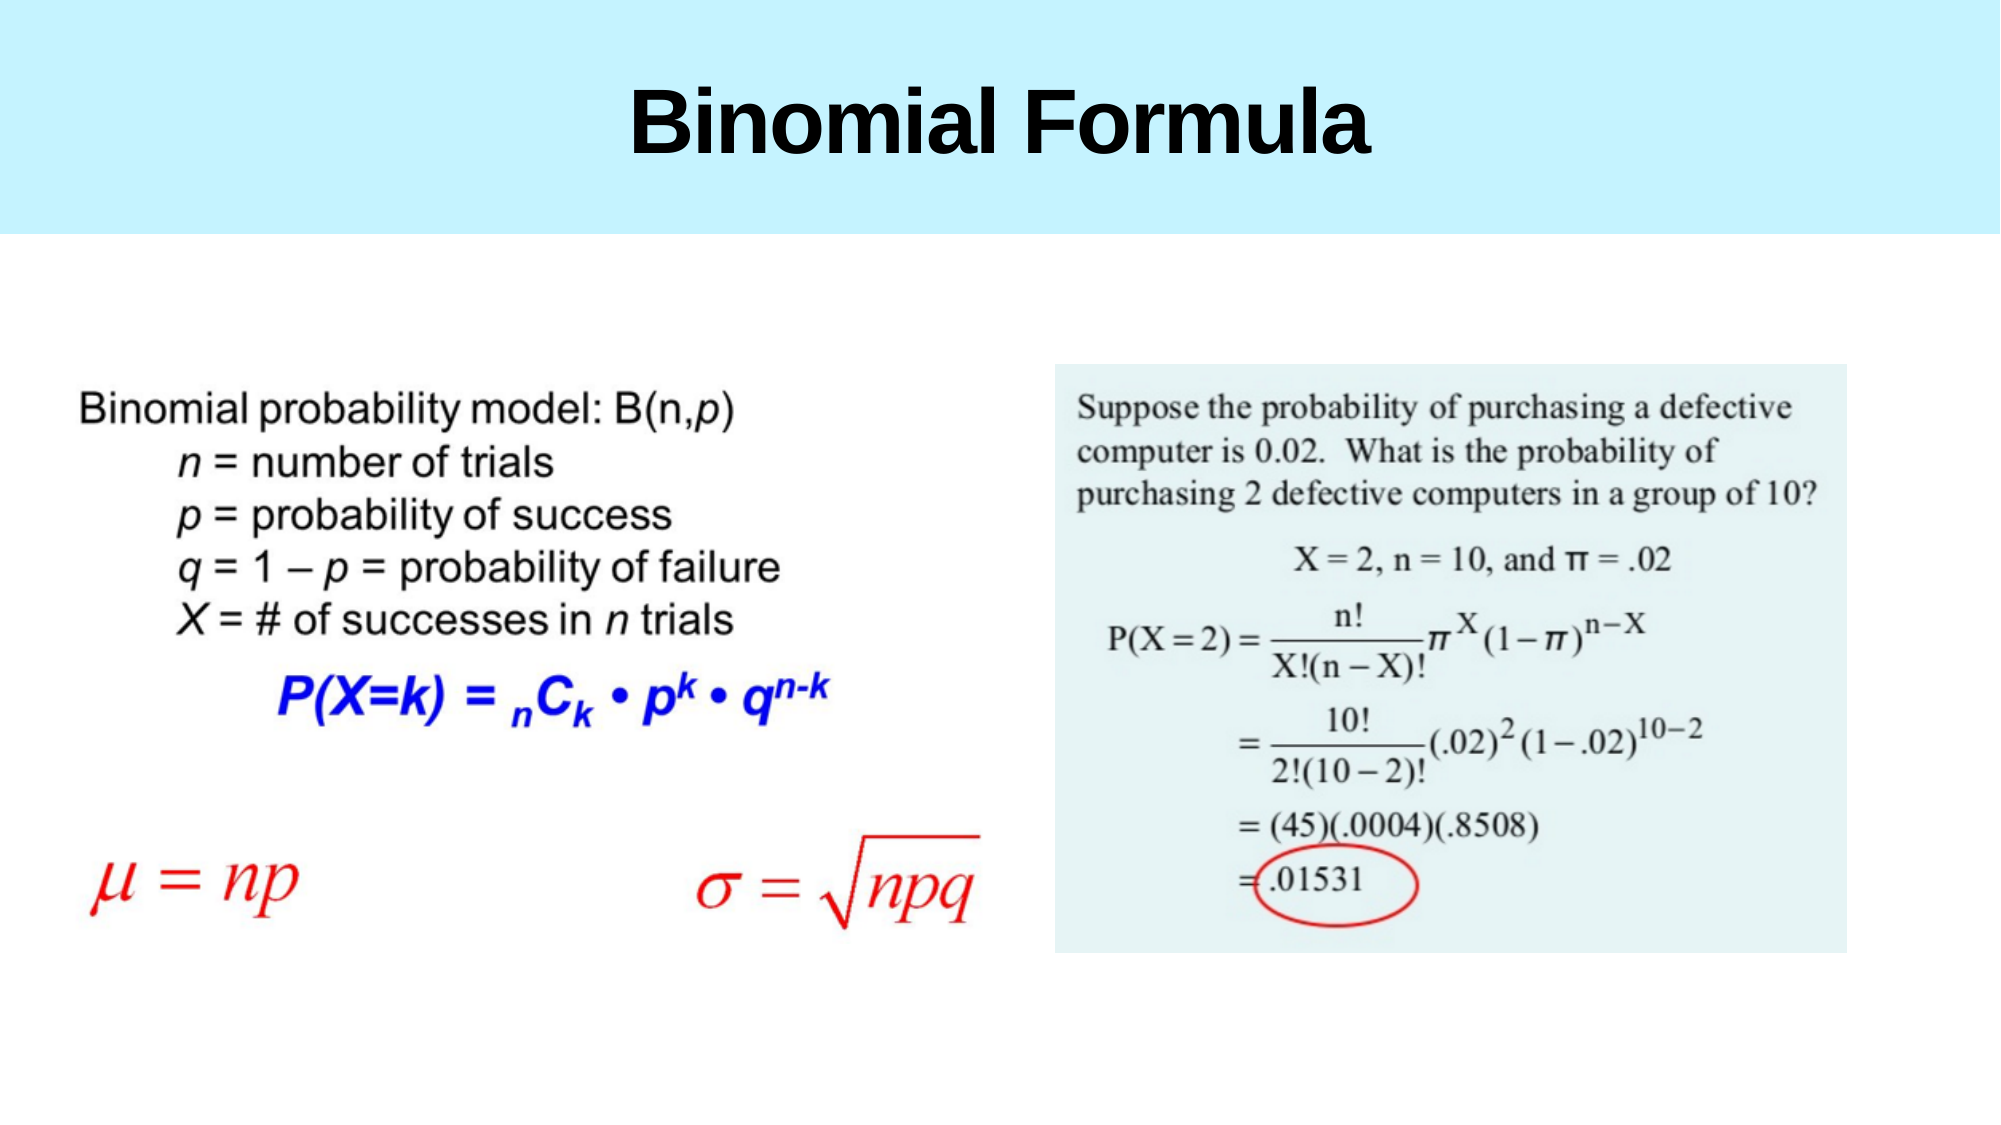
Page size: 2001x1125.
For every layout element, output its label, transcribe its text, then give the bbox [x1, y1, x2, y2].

title Binomial Formula [0, 0, 2000, 234]
picture [52, 380, 1002, 944]
picture [1054, 363, 1847, 954]
